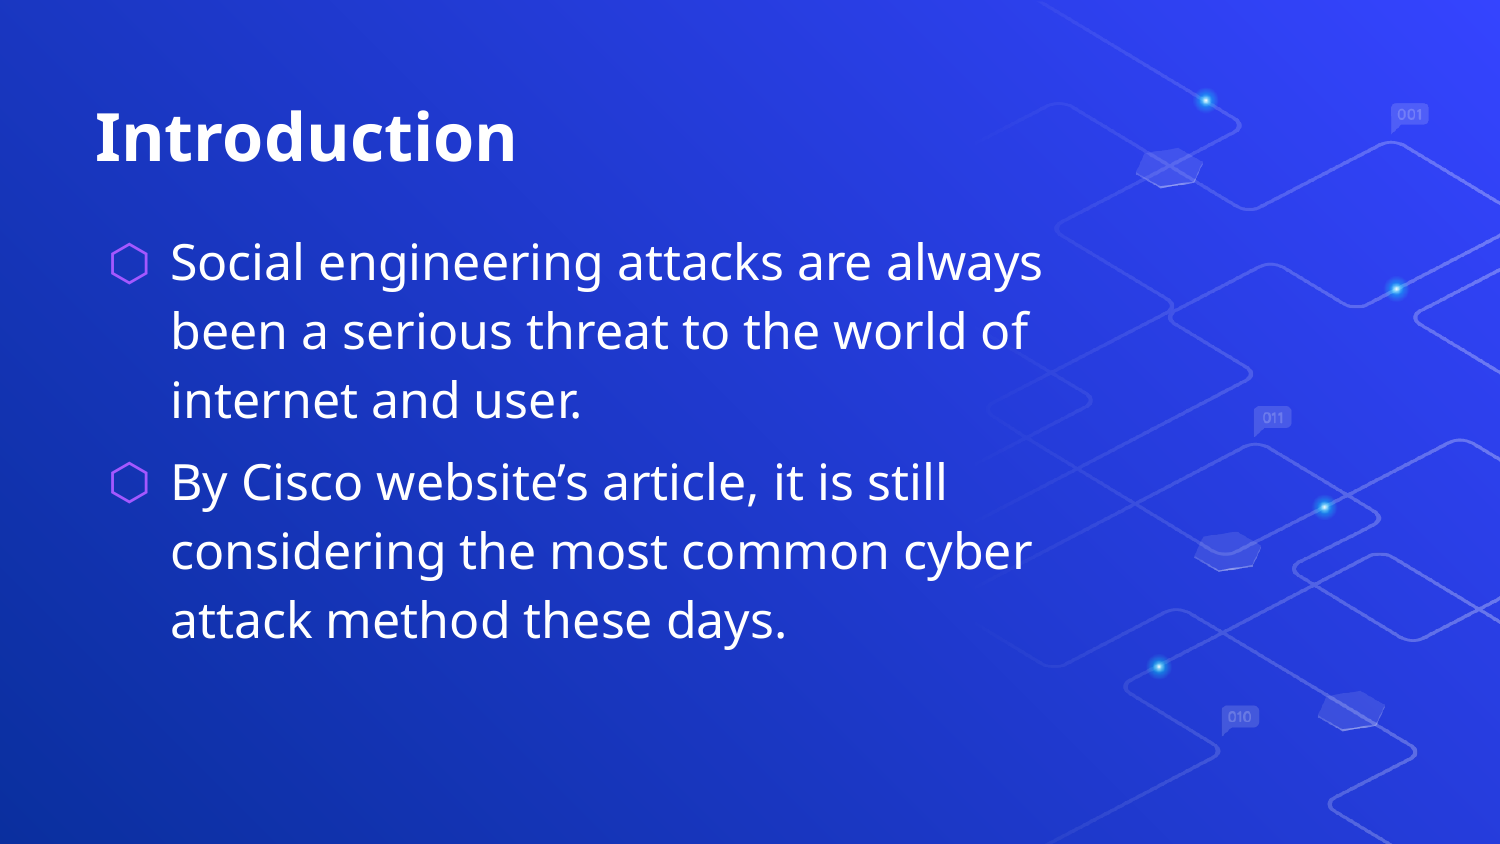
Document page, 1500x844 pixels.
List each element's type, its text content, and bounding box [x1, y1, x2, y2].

list Social engineering attacks are always been a serious threat to the world of internet and user. By Cisco website’s article, it is still considering the most common cyber attack method these days. [95, 221, 1101, 741]
picture [0, 0, 1500, 844]
title Introduction [95, 33, 1082, 175]
